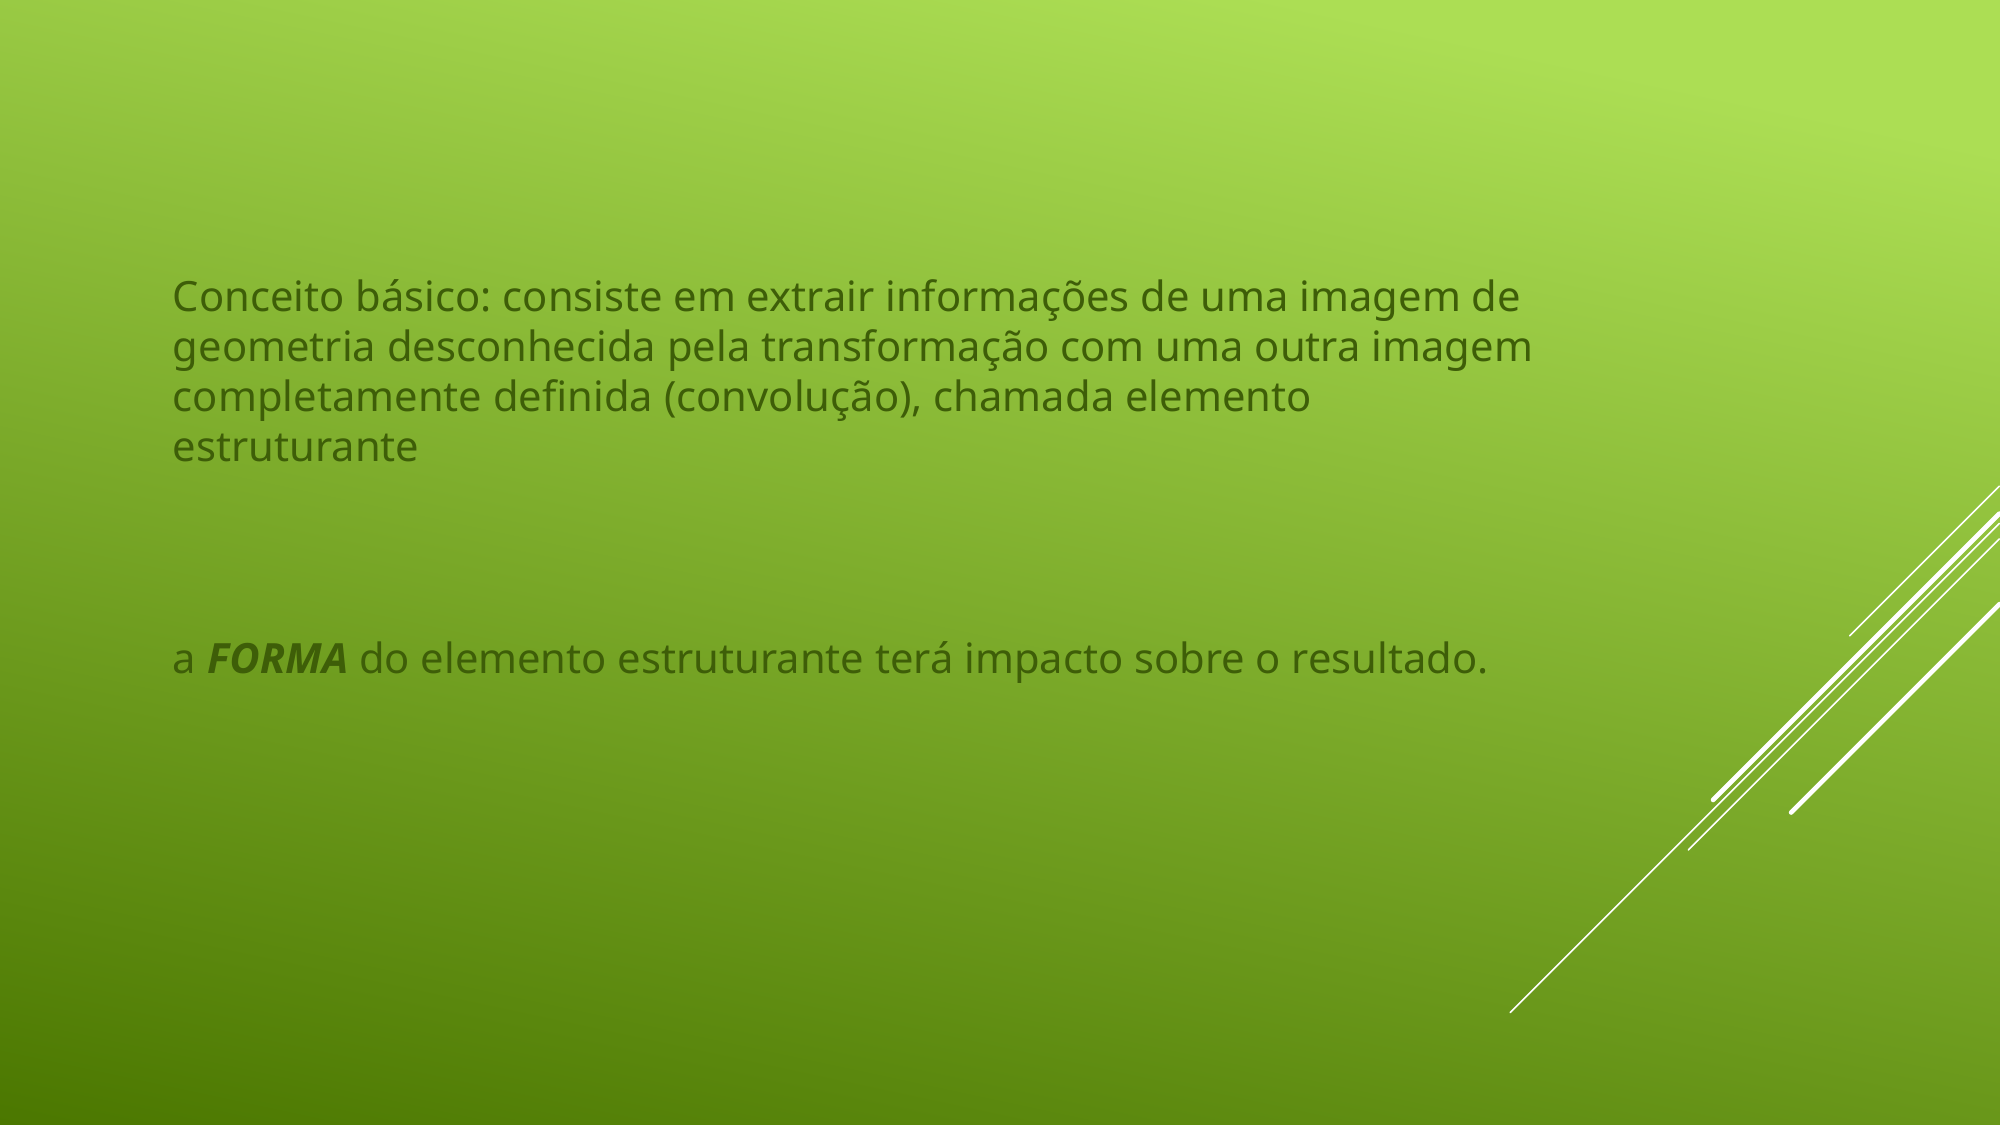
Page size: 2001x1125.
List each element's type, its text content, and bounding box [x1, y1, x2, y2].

list Conceito básico: consiste em extrair informações de uma imagem de geometria desconhecida pela transformação com uma outra imagem completamente definida (convolução), chamada elemento estruturante a FORMA do elemento estruturante terá impacto sobre o resultado. [157, 214, 1558, 808]
